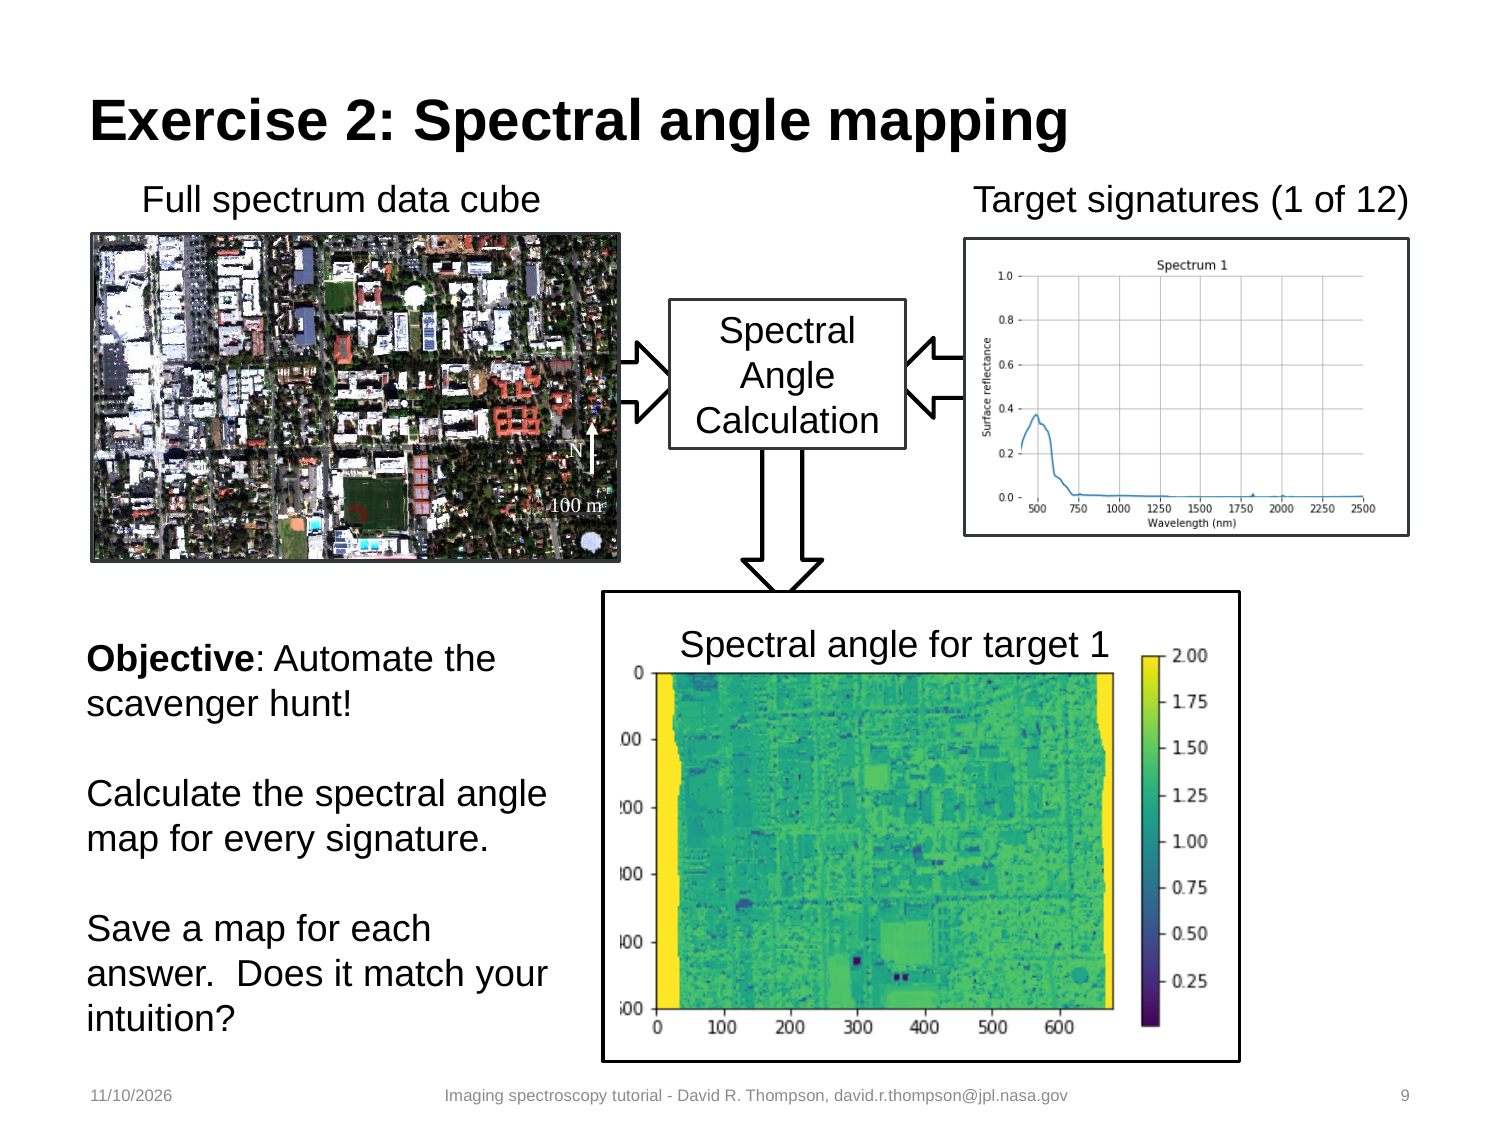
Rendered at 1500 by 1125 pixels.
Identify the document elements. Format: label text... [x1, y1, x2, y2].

picture [966, 240, 1407, 535]
text_box Objective: Automate the scavenger hunt! Calculate the spectral angle map for every signature. Save a map for each answer. Does it match your intuition? [71, 626, 566, 1047]
text_box Spectral Angle Calculation [669, 299, 906, 449]
text_box Full spectrum data cube [126, 167, 557, 227]
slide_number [75, 1065, 297, 1125]
text_box Target signatures (1 of 12) [958, 167, 1425, 227]
text_box [906, 335, 960, 420]
text_box [740, 449, 825, 590]
text_box [622, 340, 669, 425]
footer Imaging spectroscopy tutorial - David R. Thompson, david.r.thompson@jpl.nasa.gov [309, 1065, 1205, 1125]
slide_number 9 [1217, 1065, 1425, 1125]
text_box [92, 235, 618, 560]
title Exercise 2: Spectral angle mapping [74, 74, 1425, 146]
text_box [74, 204, 906, 277]
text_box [602, 591, 1240, 1062]
